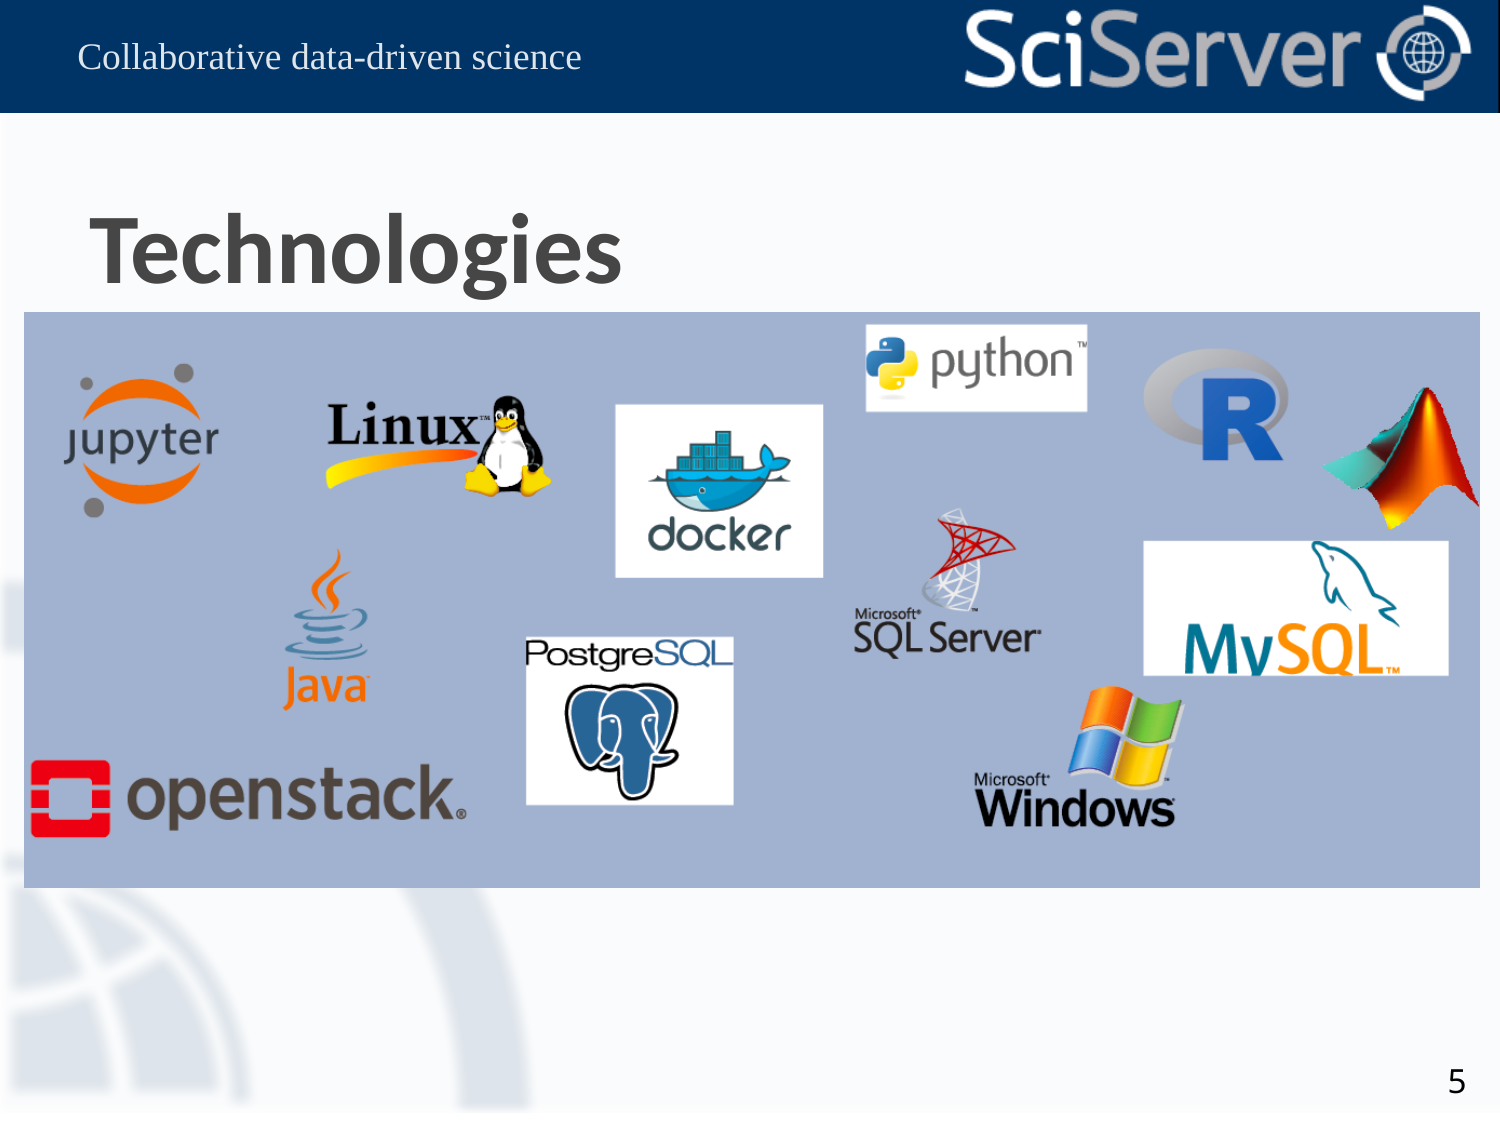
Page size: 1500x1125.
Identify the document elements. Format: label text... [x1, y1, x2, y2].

picture [0, 0, 1500, 113]
title Technologies [75, 162, 1425, 312]
slide_number 5 [1400, 1038, 1482, 1113]
picture [24, 312, 1480, 888]
